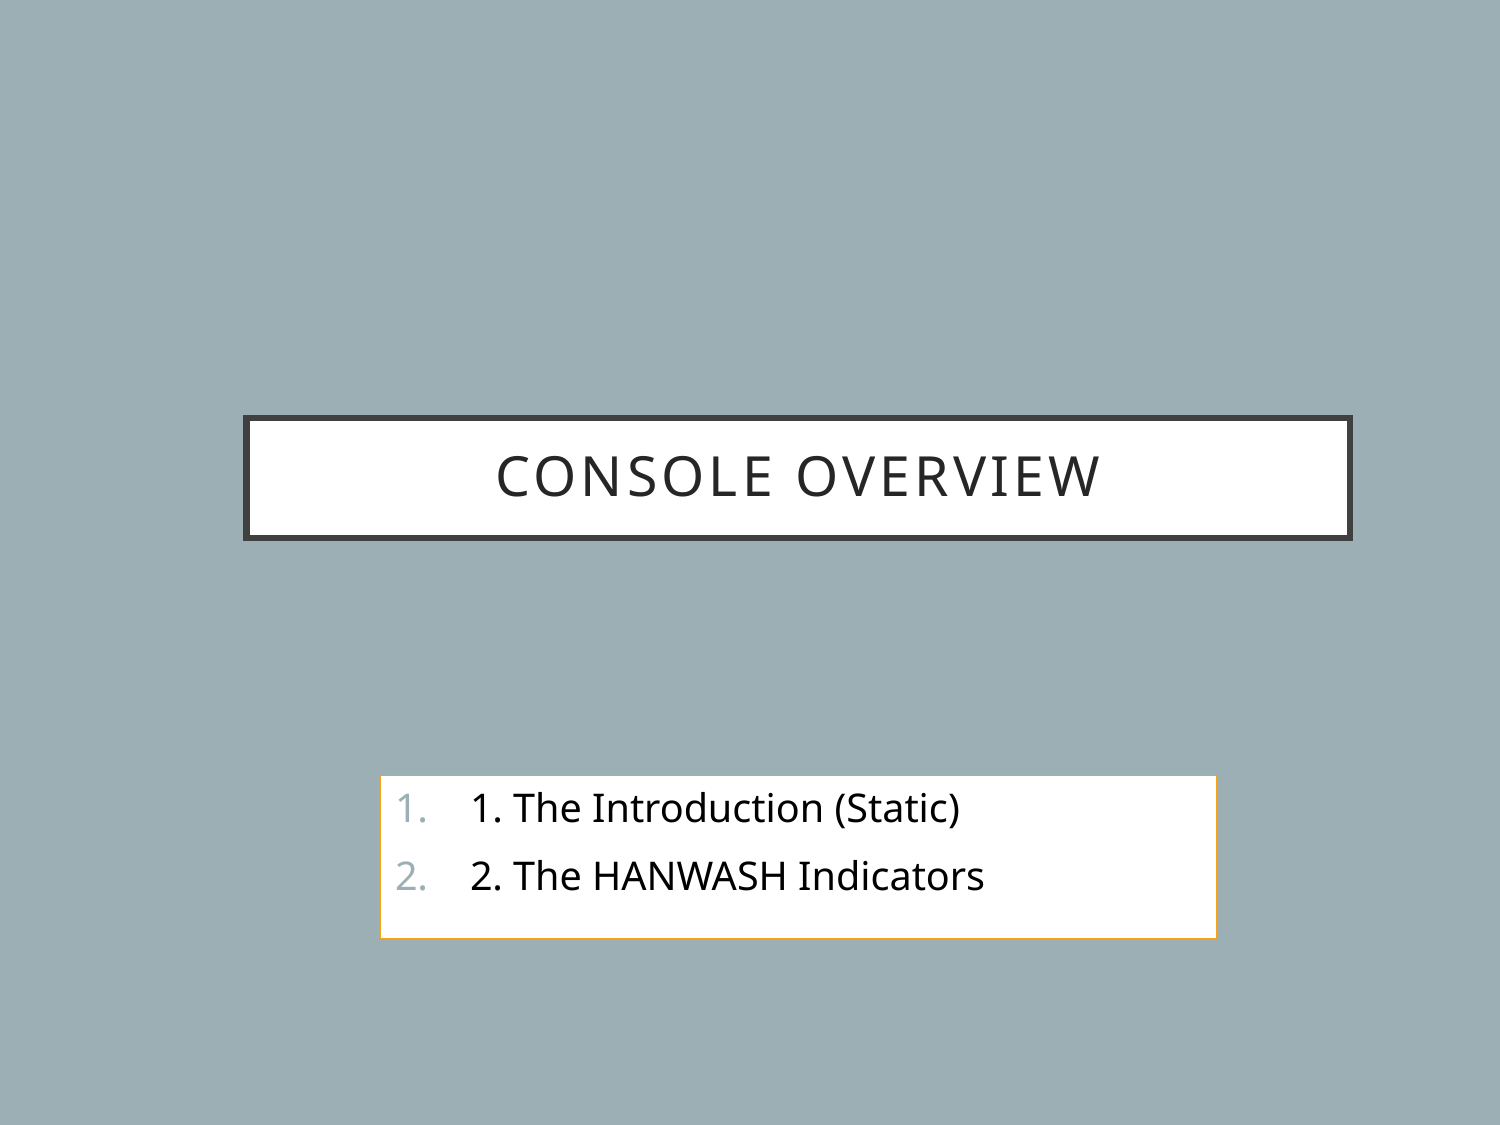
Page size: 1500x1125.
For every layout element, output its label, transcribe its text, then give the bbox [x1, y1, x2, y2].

subtitle 1. The Introduction (Static) 2. The HANWASH Indicators [380, 775, 1217, 939]
title Console Overview [243, 415, 1353, 541]
